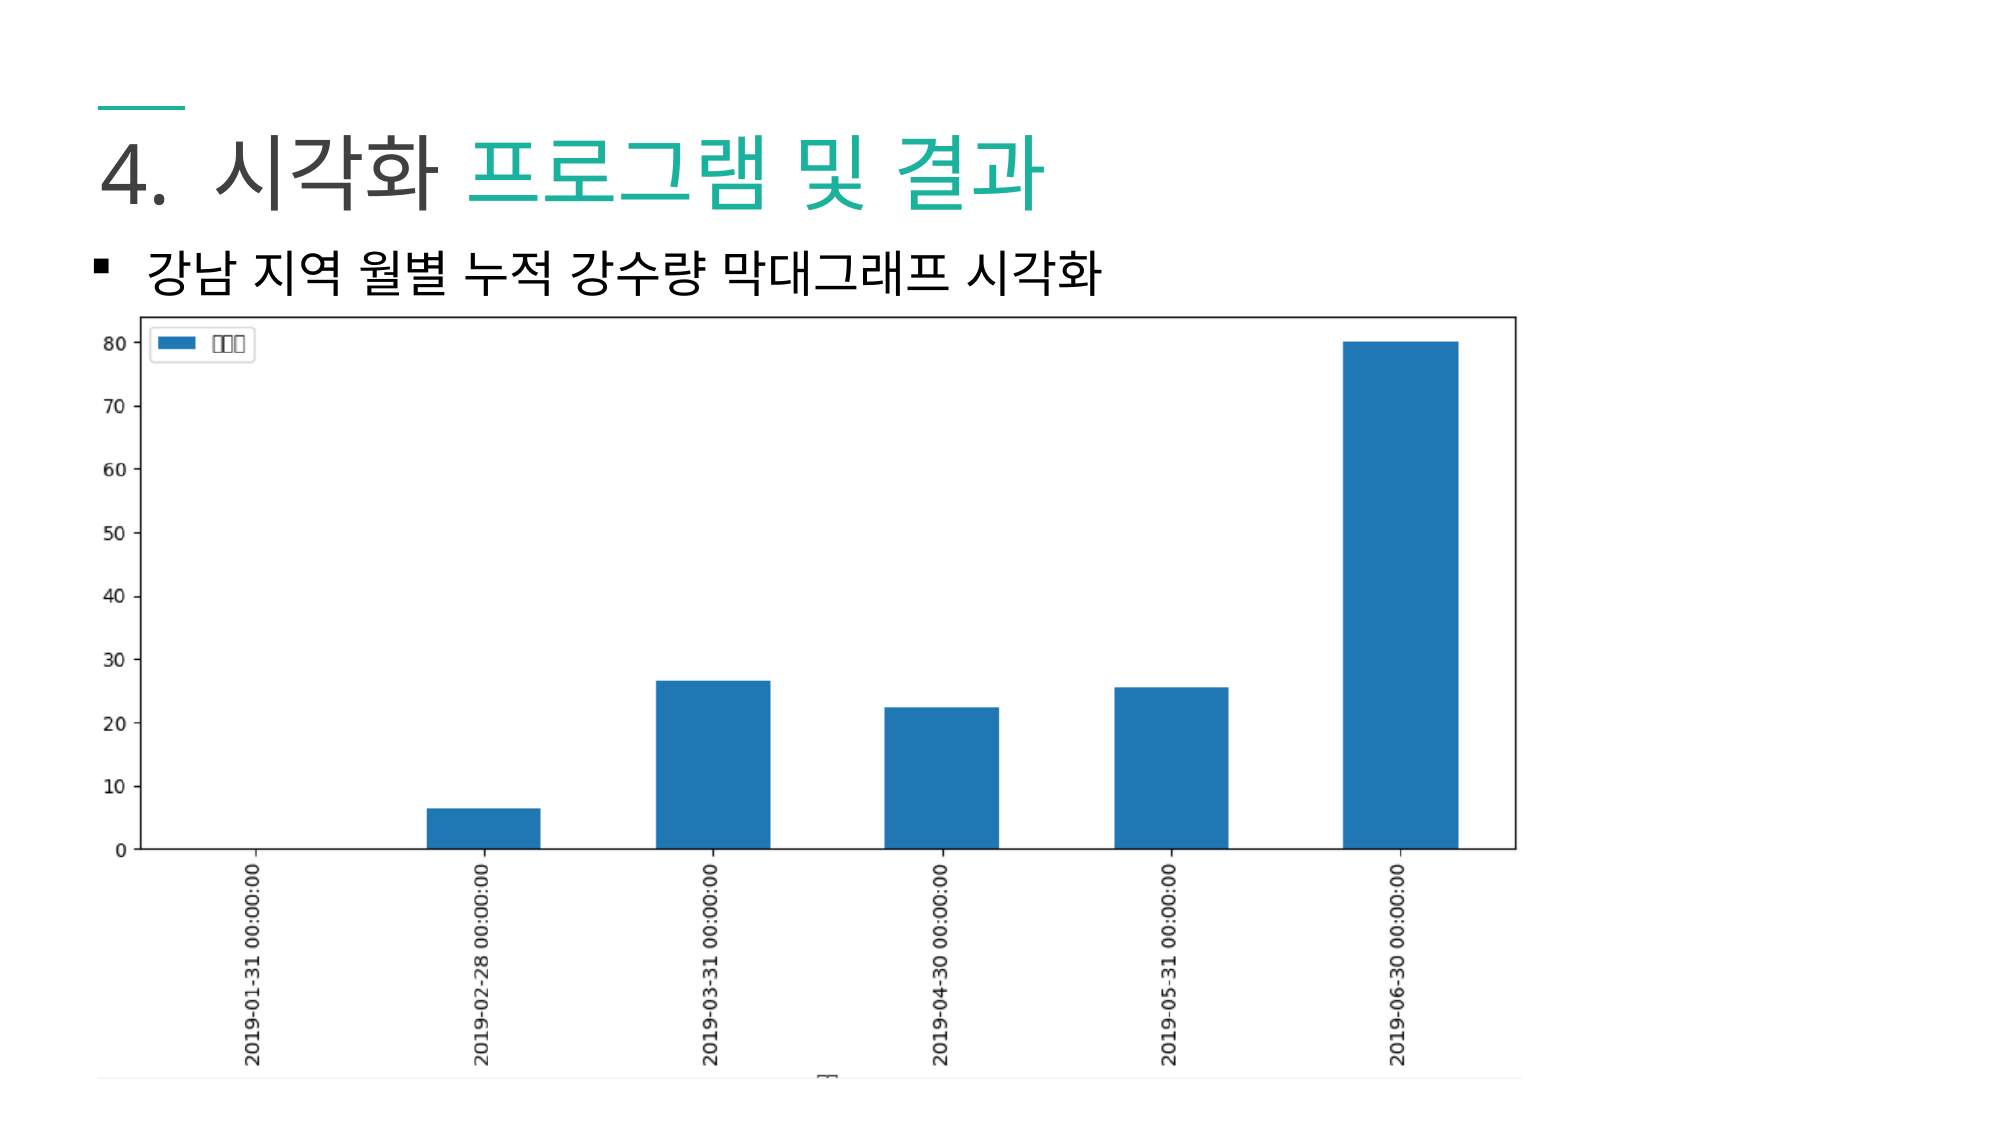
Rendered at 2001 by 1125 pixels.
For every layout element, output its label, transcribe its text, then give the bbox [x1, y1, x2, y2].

text_box 4. 시각화 프로그램 및 결과 [85, 113, 1062, 229]
text_box 강남 지역 월별 누적 강수량 막대그래프 시각화 [0, 234, 1888, 310]
picture [97, 315, 1522, 1079]
